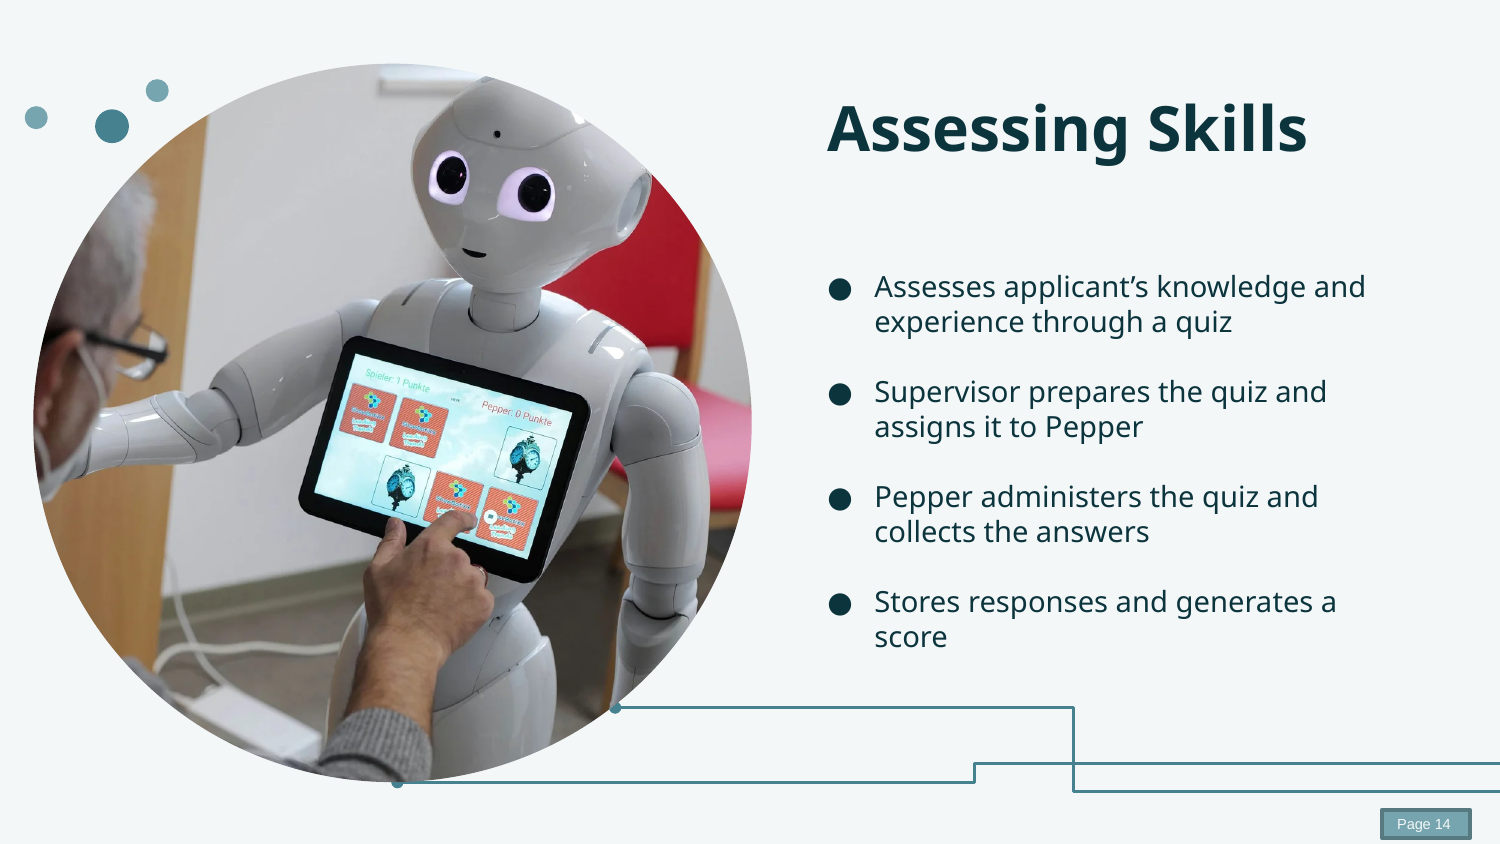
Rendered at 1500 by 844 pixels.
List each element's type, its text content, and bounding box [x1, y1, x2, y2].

picture [32, 63, 752, 783]
subtitle Assesses applicant’s knowledge and experience through a quiz Supervisor prepares the quiz and assigns it to Pepper Pepper administers the quiz and collects the answers Stores responses and generates a score [812, 191, 1413, 696]
title Assessing Skills [812, 0, 1391, 179]
text_box Page 14 [1380, 808, 1472, 840]
